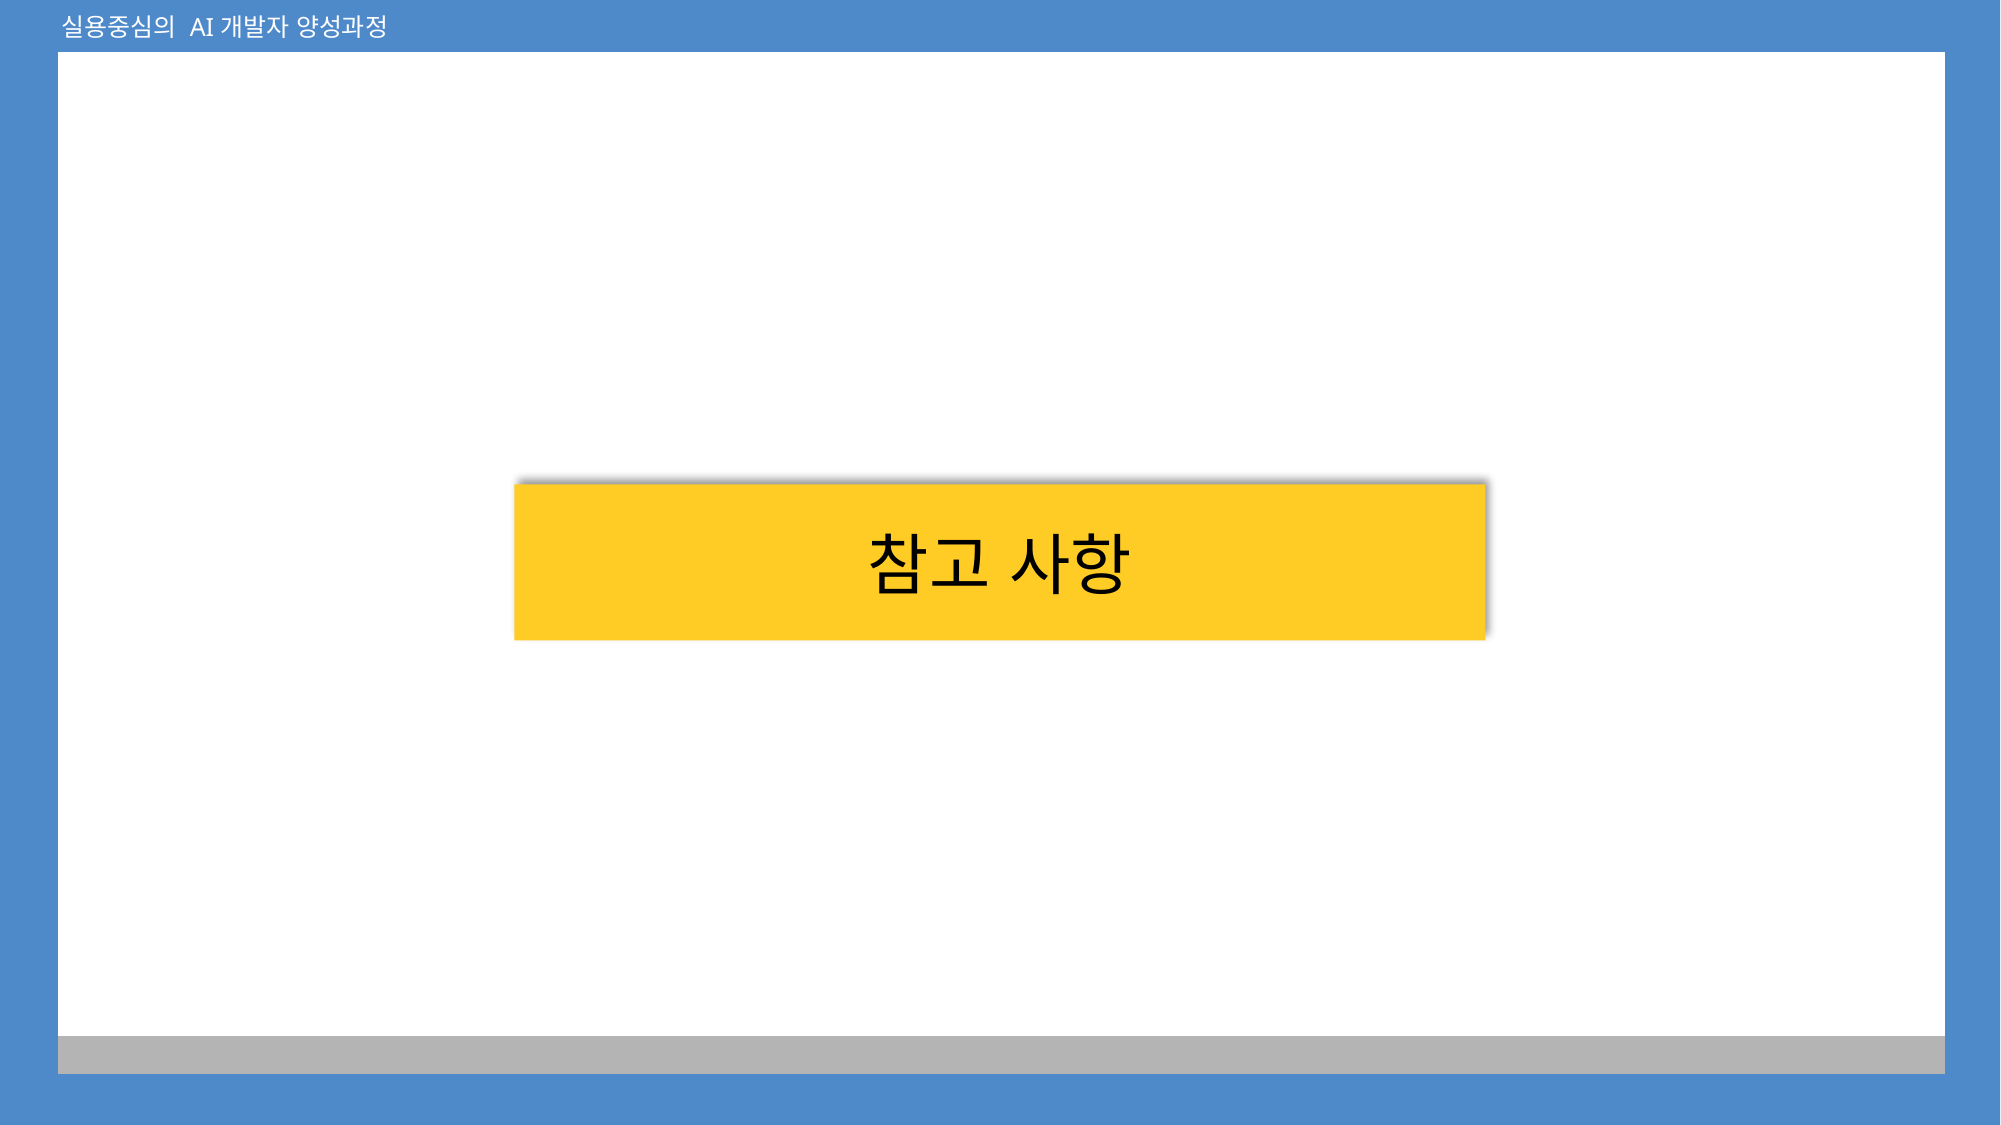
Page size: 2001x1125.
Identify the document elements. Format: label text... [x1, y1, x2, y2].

text_box 참고 사항 [513, 483, 1487, 641]
